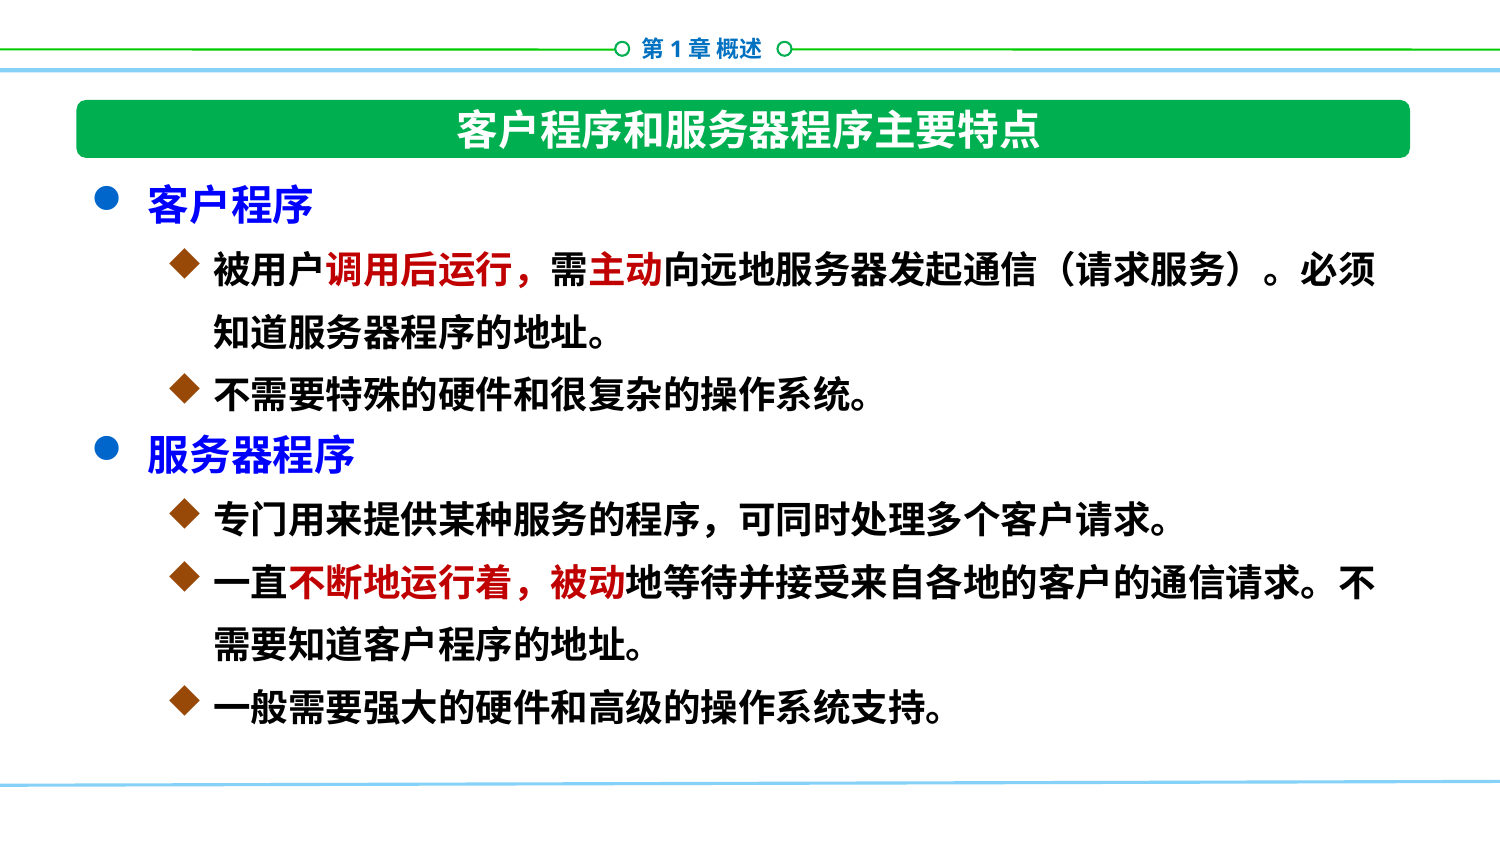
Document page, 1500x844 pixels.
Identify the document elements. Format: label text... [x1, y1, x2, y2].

list 客户程序 被用户调用后运行，需主动向远地服务器发起通信（请求服务）。必须知道服务器程序的地址。 不需要特殊的硬件和很复杂的操作系统。 服务器程序 专门用来提供某种服务的程序，可同时处理多个客户请求。 一直不断地运行着，被动地等待并接受来自各地的客户的通信请求。不需要知道客户程序的地址。 一般需要强大的硬件和高级的操作系统支持。 [76, 159, 1410, 716]
list 客户程序和服务器程序主要特点 [204, 99, 1293, 158]
